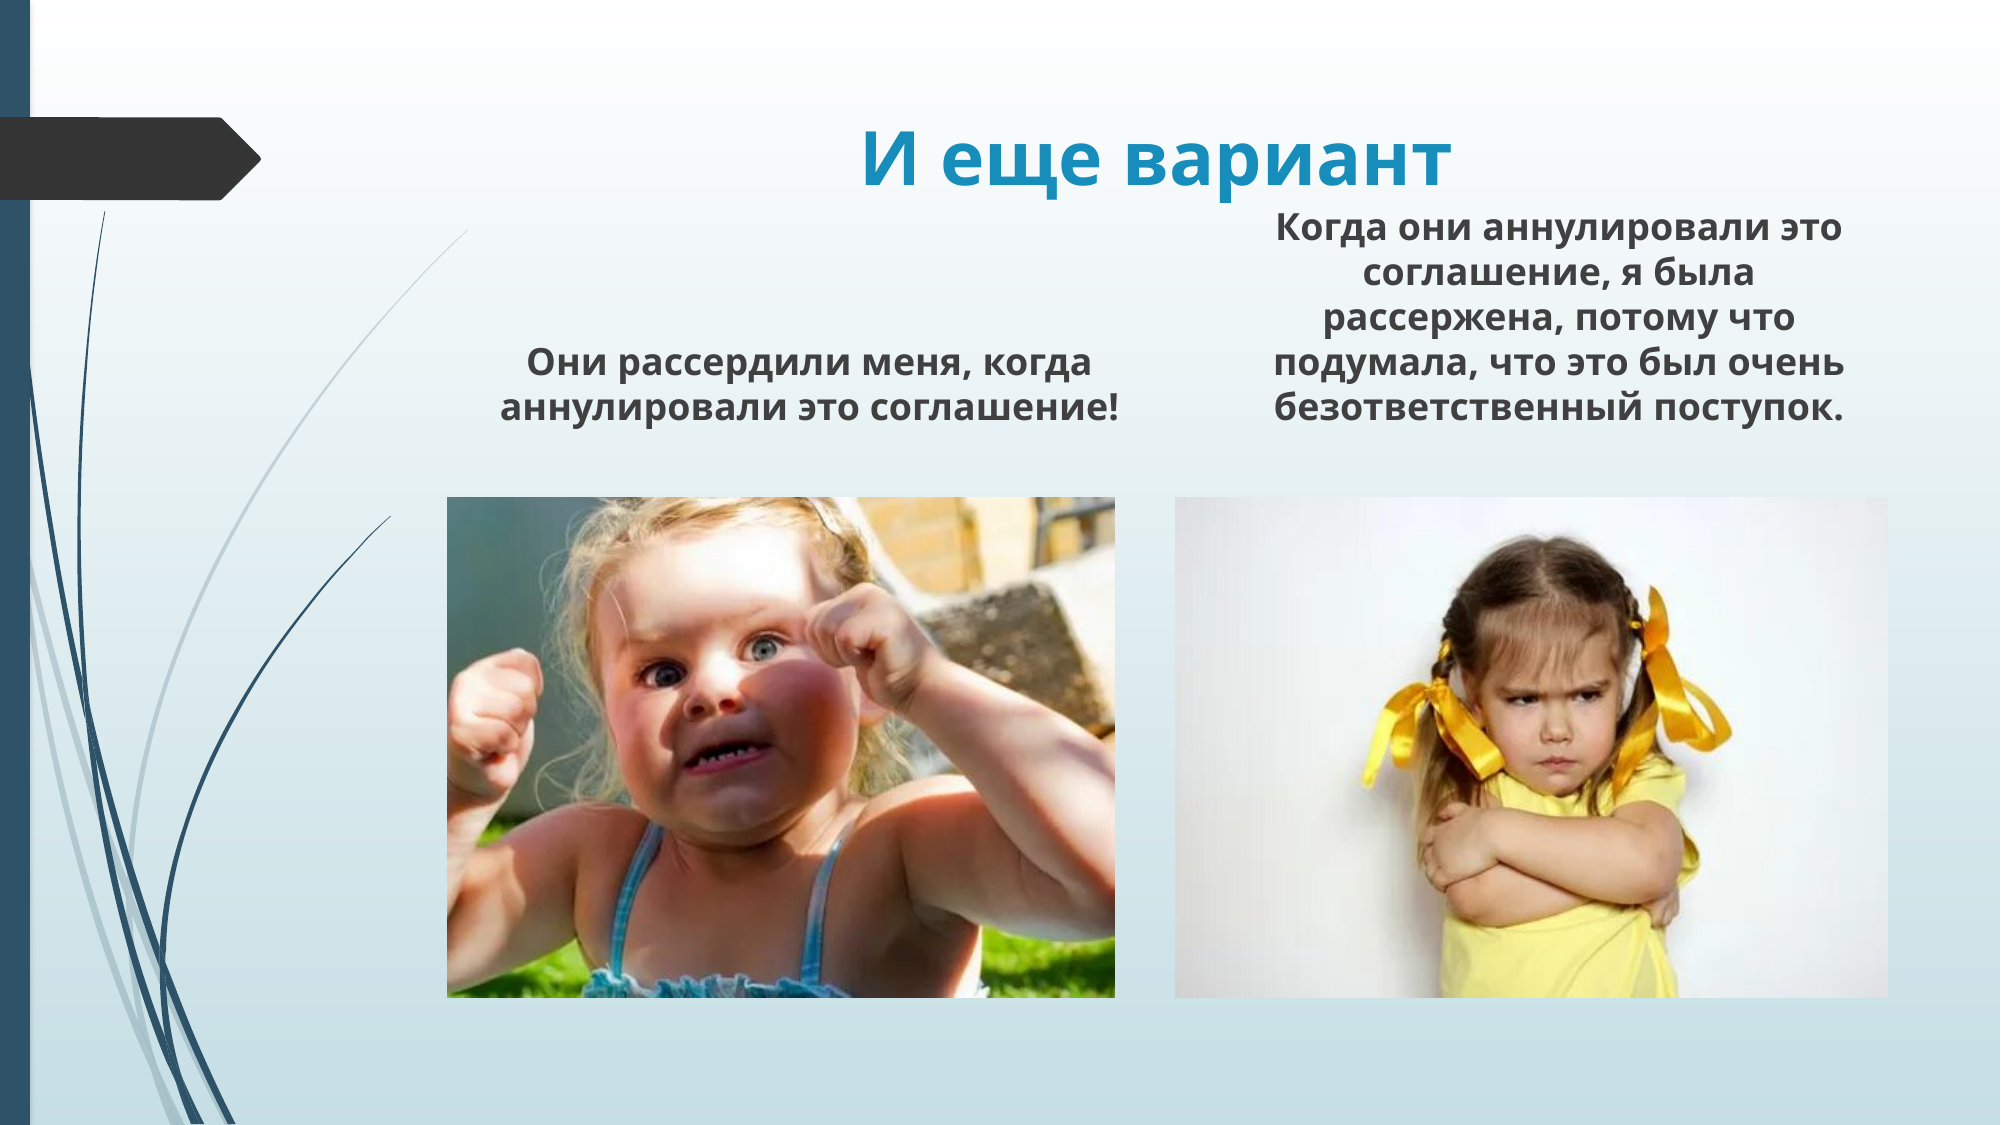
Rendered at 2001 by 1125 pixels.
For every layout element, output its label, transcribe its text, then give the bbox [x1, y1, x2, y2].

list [447, 497, 1115, 998]
title И еще вариант [425, 102, 1888, 313]
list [1175, 497, 1888, 998]
list Когда они аннулировали это соглашение, я была рассержена, потому что подумала, что это был очень безответственный поступок. [1231, 352, 1888, 436]
list Они рассердили меня, когда аннулировали это соглашение! [482, 340, 1138, 436]
